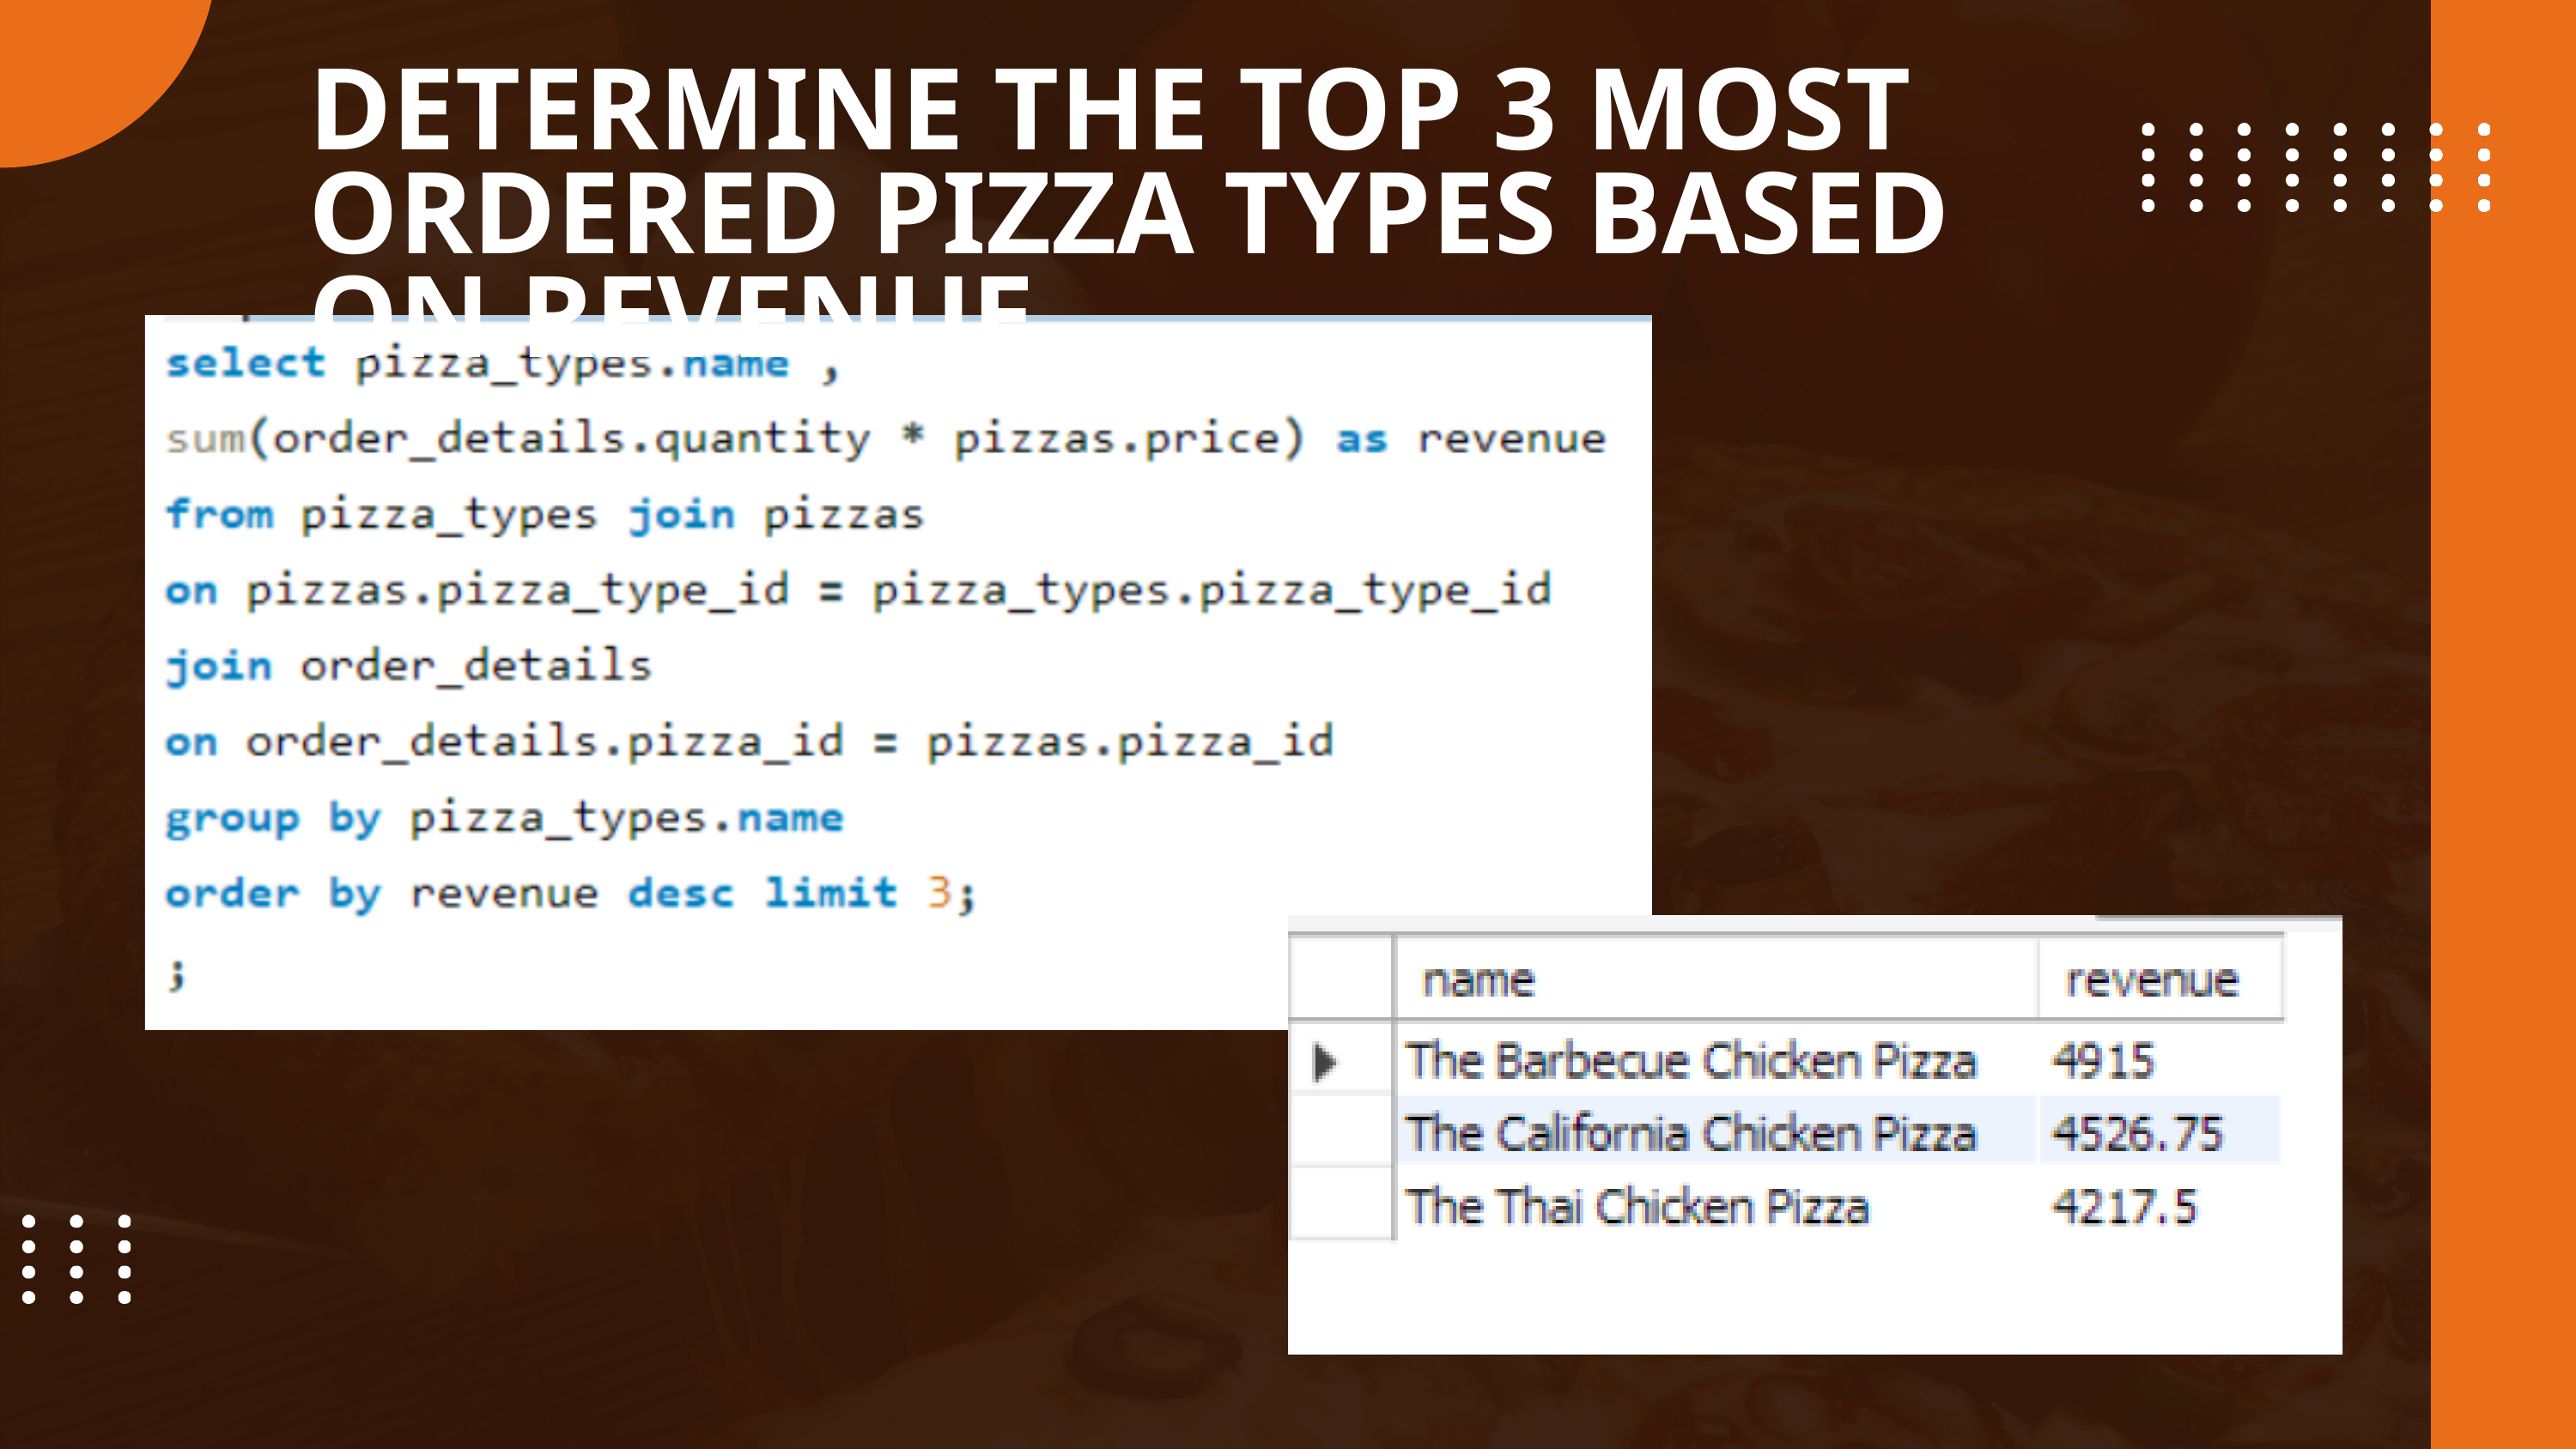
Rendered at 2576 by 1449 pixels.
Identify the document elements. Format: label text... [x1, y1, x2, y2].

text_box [0, 0, 218, 168]
text_box DETERMINE THE TOP 3 MOST ORDERED PIZZA TYPES BASED ON REVENUE. [308, 68, 1964, 381]
text_box [2142, 123, 2427, 212]
text_box [0, 1215, 131, 1304]
text_box [0, 0, 2427, 1449]
text_box [1287, 915, 2343, 1355]
text_box [144, 315, 1652, 1030]
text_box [2431, 0, 2576, 1449]
